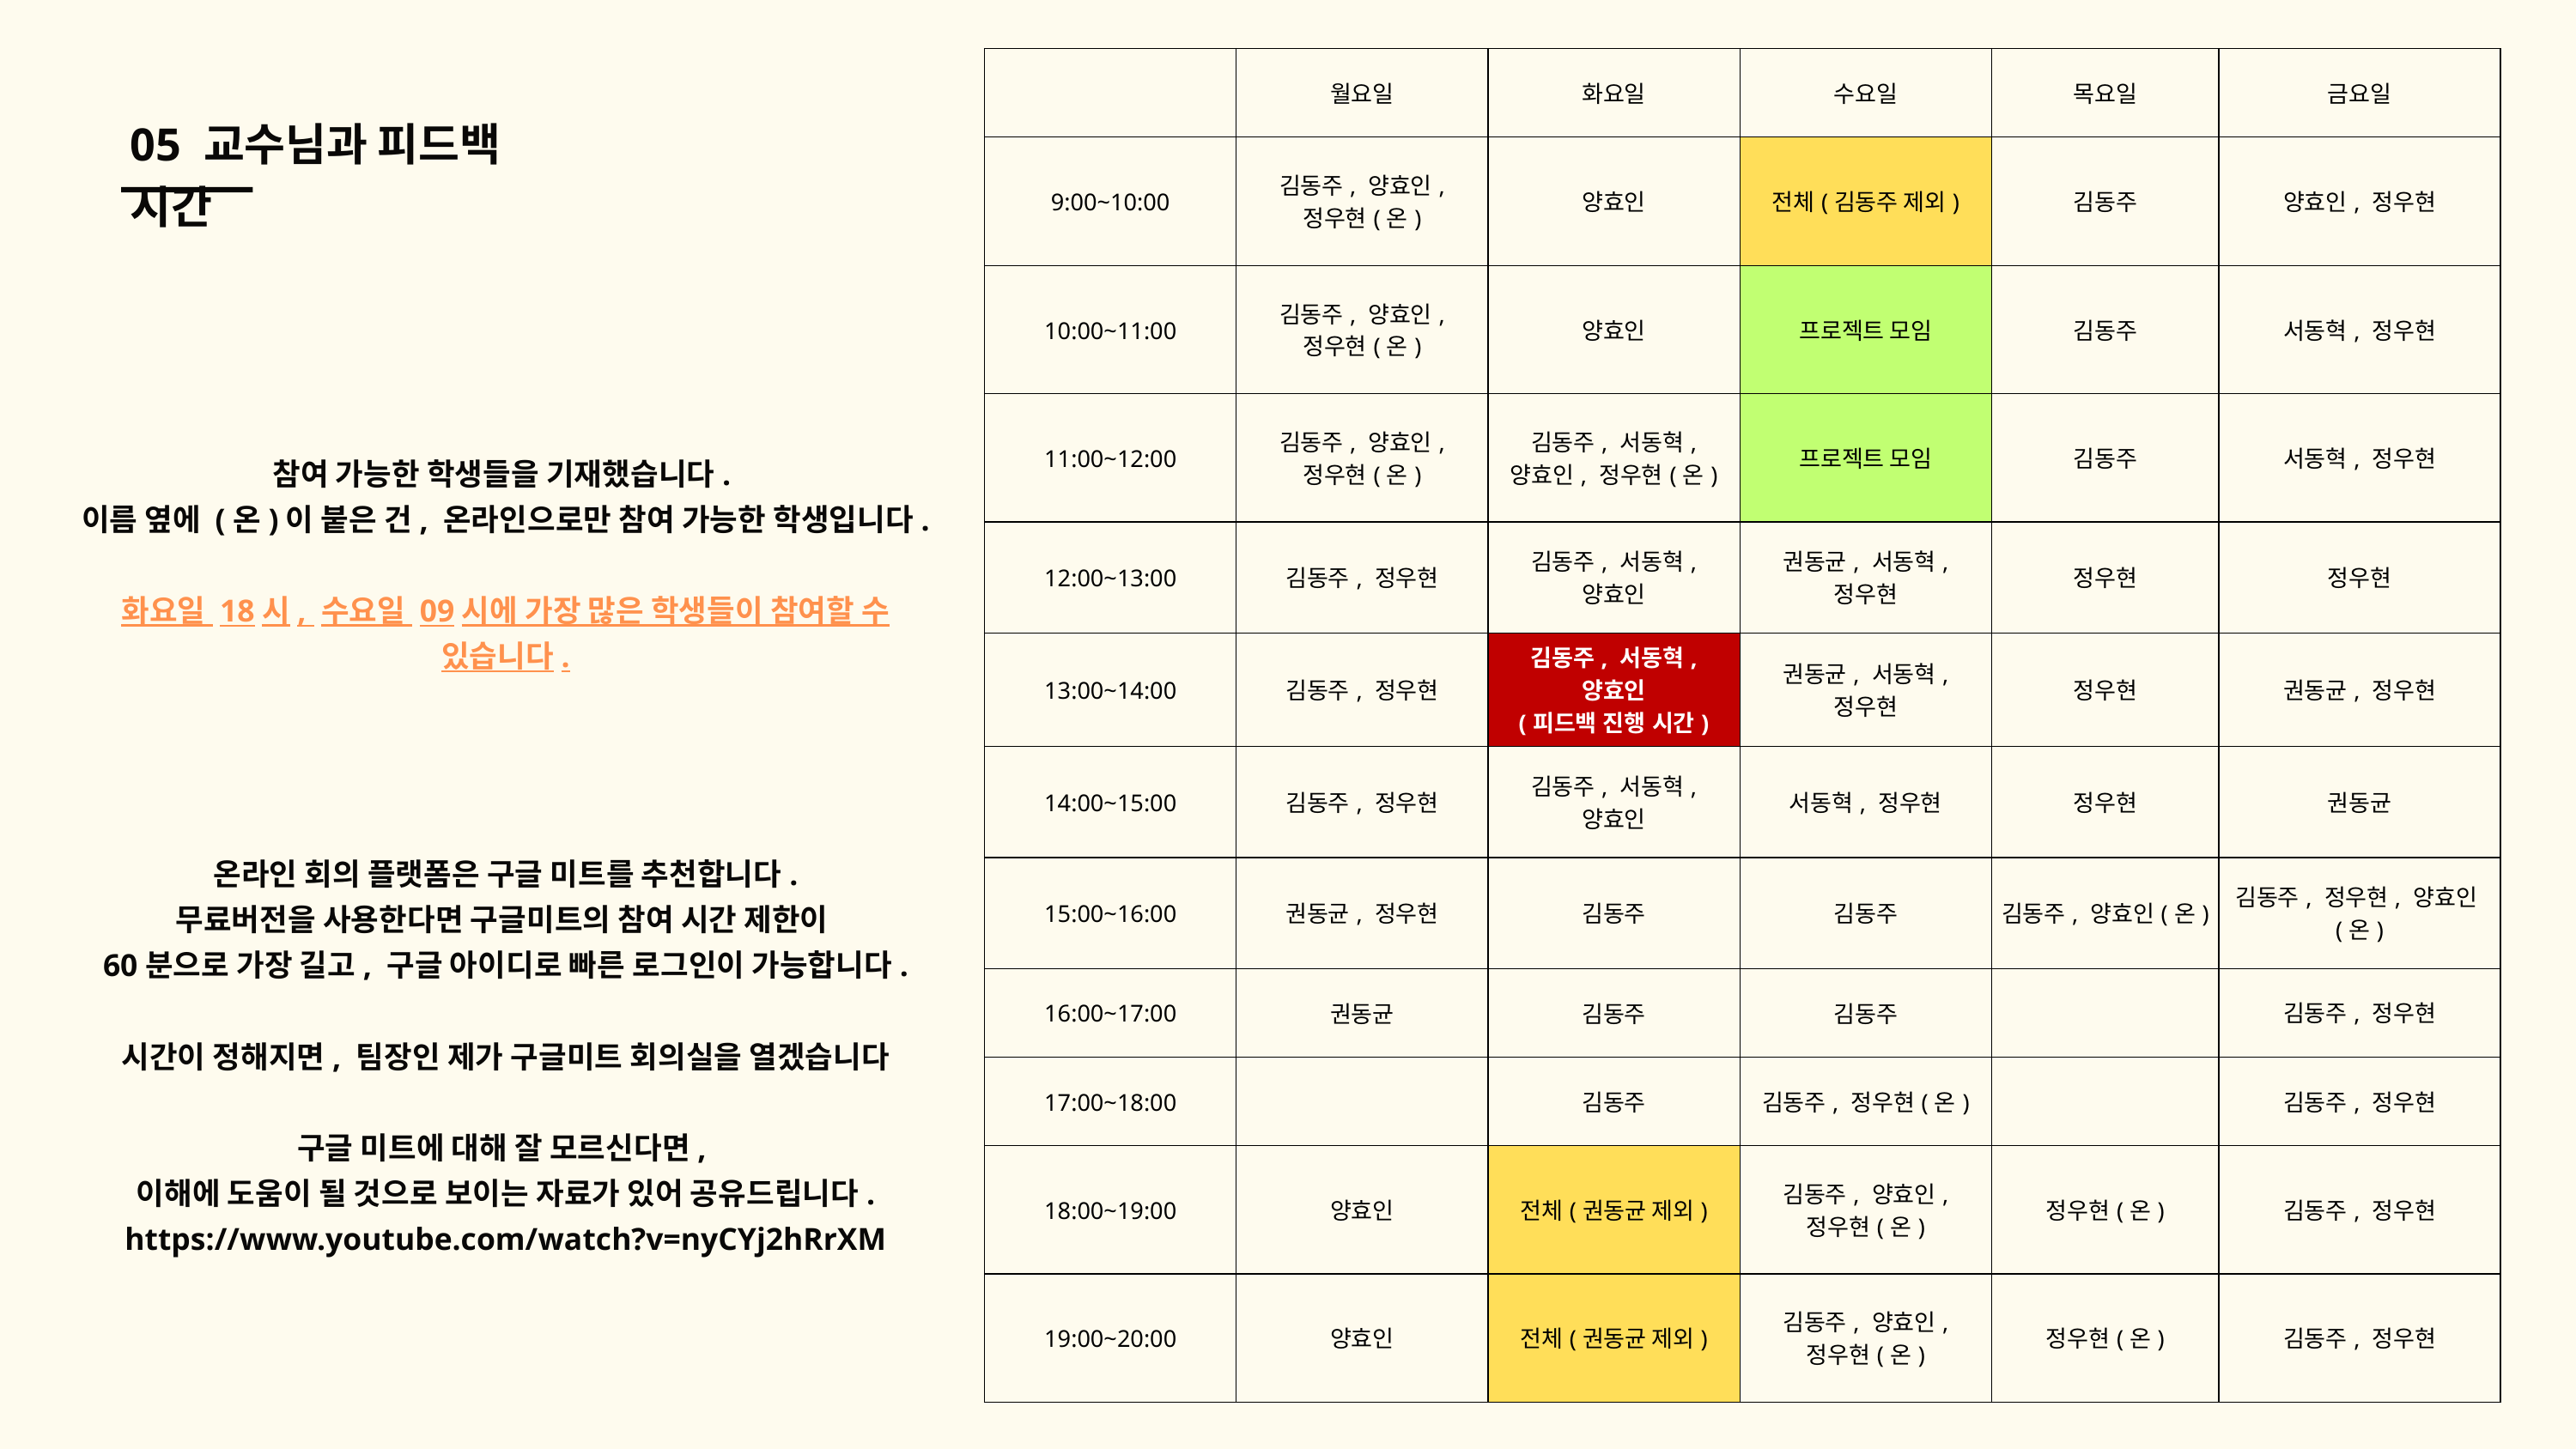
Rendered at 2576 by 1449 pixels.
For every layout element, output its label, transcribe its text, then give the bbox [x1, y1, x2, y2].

table_cell 김동주, 양효인, 정우현(온) [1236, 394, 1487, 521]
table_cell 김동주 [1992, 394, 2218, 521]
table_cell 김동주 [1992, 137, 2218, 265]
table_cell 김동주 [1489, 969, 1740, 1057]
table_cell 전체(권동균 제외) [1489, 1275, 1740, 1402]
table_header [985, 49, 1236, 136]
table_cell 권동균, 정우현 [1236, 858, 1487, 968]
table_cell 서동혁, 정우현 [1741, 747, 1991, 857]
text_box 온라인 회의 플랫폼은 구글 미트를 추천합니다. 무료버전을 사용한다면 구글미트의 참여 시간 제한이 60분으로 가장 길고, 구글 아이디로 빠른 로그인이 가능합니다. 시간이 정해지면, 팀장인 제가 구글미트 회의실을 열겠습니다 구글 미트에 대해 잘 모르신다면, 이해에 도움이 될 것으로 보이는 자료가 있어 공유드립니다. https://www.youtube.com/watch?v=nyCYj2hRrXM [63, 846, 949, 1257]
table_cell 12:00~13:00 [985, 523, 1236, 633]
table_cell 김동주, 양효인, 정우현(온) [1741, 1146, 1991, 1273]
table_cell 정우현 [1992, 634, 2218, 746]
table_cell 정우현 [1992, 523, 2218, 633]
table_cell 김동주, 정우현 [2220, 1146, 2500, 1273]
table_cell 김동주, 서동혁, 양효인 [1489, 523, 1740, 633]
table_cell 19:00~20:00 [985, 1275, 1236, 1402]
table_cell 권동균, 정우현 [2220, 634, 2500, 746]
table_cell 김동주, 양효인, 정우현(온) [1236, 266, 1487, 393]
table_cell 서동혁, 정우현 [2220, 394, 2500, 521]
table_cell [1992, 1058, 2218, 1145]
table_cell 15:00~16:00 [985, 858, 1236, 968]
table_cell 김동주, 서동혁, 양효인 (피드백 진행 시간) [1489, 634, 1740, 746]
table_cell 17:00~18:00 [985, 1058, 1236, 1145]
table_cell 권동균 [2220, 747, 2500, 857]
table_cell 양효인 [1489, 266, 1740, 393]
table_cell 김동주, 정우현 [2220, 1275, 2500, 1402]
table_cell 14:00~15:00 [985, 747, 1236, 857]
table_cell 16:00~17:00 [985, 969, 1236, 1057]
table_cell 권동균, 서동혁, 정우현 [1741, 634, 1991, 746]
table_header 목요일 [1992, 49, 2218, 136]
table_cell 김동주, 정우현 [1236, 747, 1487, 857]
table_cell [1992, 969, 2218, 1057]
table_header 화요일 [1489, 49, 1740, 136]
table_cell 전체(김동주 제외) [1741, 137, 1991, 265]
table_cell 정우현 [1992, 747, 2218, 857]
table_cell 양효인, 정우현 [2220, 137, 2500, 265]
text_box 05 교수님과 피드백 시간 [130, 107, 591, 233]
table_cell 김동주, 양효인, 정우현(온) [1236, 137, 1487, 265]
table_cell 김동주 [1489, 1058, 1740, 1145]
table_cell 김동주, 서동혁, 양효인, 정우현(온) [1489, 394, 1740, 521]
table_cell 권동균 [1236, 969, 1487, 1057]
table_cell 권동균, 서동혁, 정우현 [1741, 523, 1991, 633]
table_cell 김동주, 양효인, 정우현(온) [1741, 1275, 1991, 1402]
table_cell 김동주 [1741, 858, 1991, 968]
table_cell 18:00~19:00 [985, 1146, 1236, 1273]
table_cell 9:00~10:00 [985, 137, 1236, 265]
table_cell 11:00~12:00 [985, 394, 1236, 521]
table_cell 정우현 [2220, 523, 2500, 633]
table_cell 프로젝트 모임 [1741, 394, 1991, 521]
table_cell 김동주, 정우현 [1236, 634, 1487, 746]
table_header 수요일 [1741, 49, 1991, 136]
table_cell 10:00~11:00 [985, 266, 1236, 393]
table_cell 13:00~14:00 [985, 634, 1236, 746]
table_cell 양효인 [1236, 1146, 1487, 1273]
table_cell 양효인 [1489, 137, 1740, 265]
table_cell [1236, 1058, 1487, 1145]
table_cell 정우현(온) [1992, 1275, 2218, 1402]
table_cell 김동주 [1992, 266, 2218, 393]
table_cell 정우현(온) [1992, 1146, 2218, 1273]
table_cell 프로젝트 모임 [1741, 266, 1991, 393]
table_cell 김동주 [1741, 969, 1991, 1057]
table_cell 김동주, 양효인(온) [1992, 858, 2218, 968]
table_cell 김동주, 정우현 [2220, 969, 2500, 1057]
table_header 금요일 [2220, 49, 2500, 136]
table_cell 서동혁, 정우현 [2220, 266, 2500, 393]
text_box 참여 가능한 학생들을 기재했습니다. 이름 옆에 (온)이 붙은 건, 온라인으로만 참여 가능한 학생입니다. 화요일 18시, 수요일 09시에 가장 많은 학생들이 참여할 수 있습니다. [63, 446, 949, 675]
table_cell 김동주, 서동혁, 양효인 [1489, 747, 1740, 857]
table_cell 양효인 [1236, 1275, 1487, 1402]
table_cell 김동주, 정우현(온) [1741, 1058, 1991, 1145]
table_header 월요일 [1236, 49, 1487, 136]
table_cell 김동주, 정우현 [1236, 523, 1487, 633]
table_cell 김동주 [1489, 858, 1740, 968]
table_cell 김동주, 정우현, 양효인(온) [2220, 858, 2500, 968]
table_cell 김동주, 정우현 [2220, 1058, 2500, 1145]
table_cell 전체(권동균 제외) [1489, 1146, 1740, 1273]
